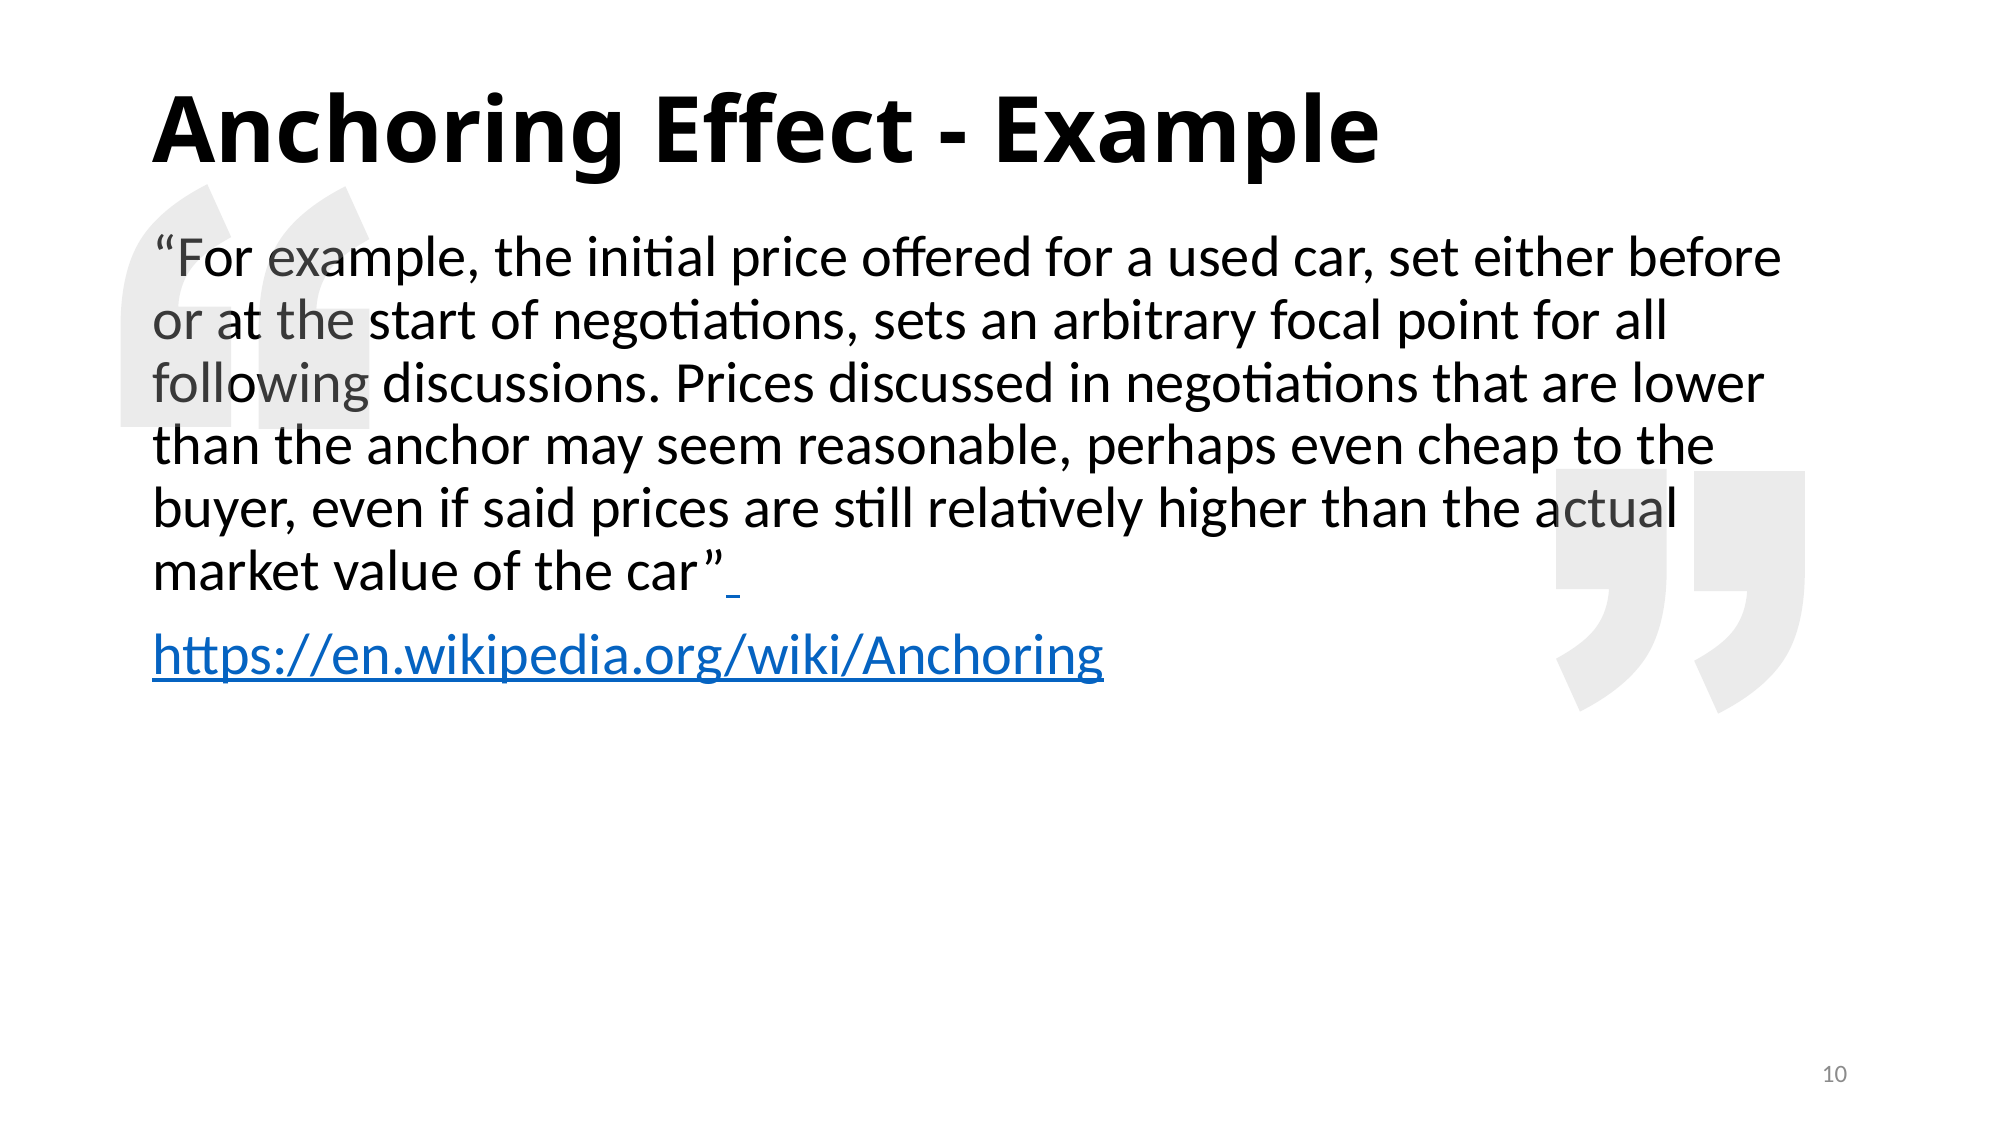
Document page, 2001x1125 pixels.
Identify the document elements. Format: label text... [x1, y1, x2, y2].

title Anchoring Effect - Example [137, 59, 1863, 207]
slide_number 10 [1412, 1042, 1863, 1103]
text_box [1556, 468, 1805, 714]
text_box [120, 184, 370, 429]
list “For example, the initial price offered for a used car, set either before or at the start of negotiations, sets an arbitrary focal point for all following discussions. Prices discussed in negotiations that are lower than the anchor may seem reasonable, perhaps even cheap to the buyer, even if said prices are still relatively higher than the actual market value of the car” https://en.wikipedia.org/wiki/Anchoring [137, 218, 1863, 1014]
